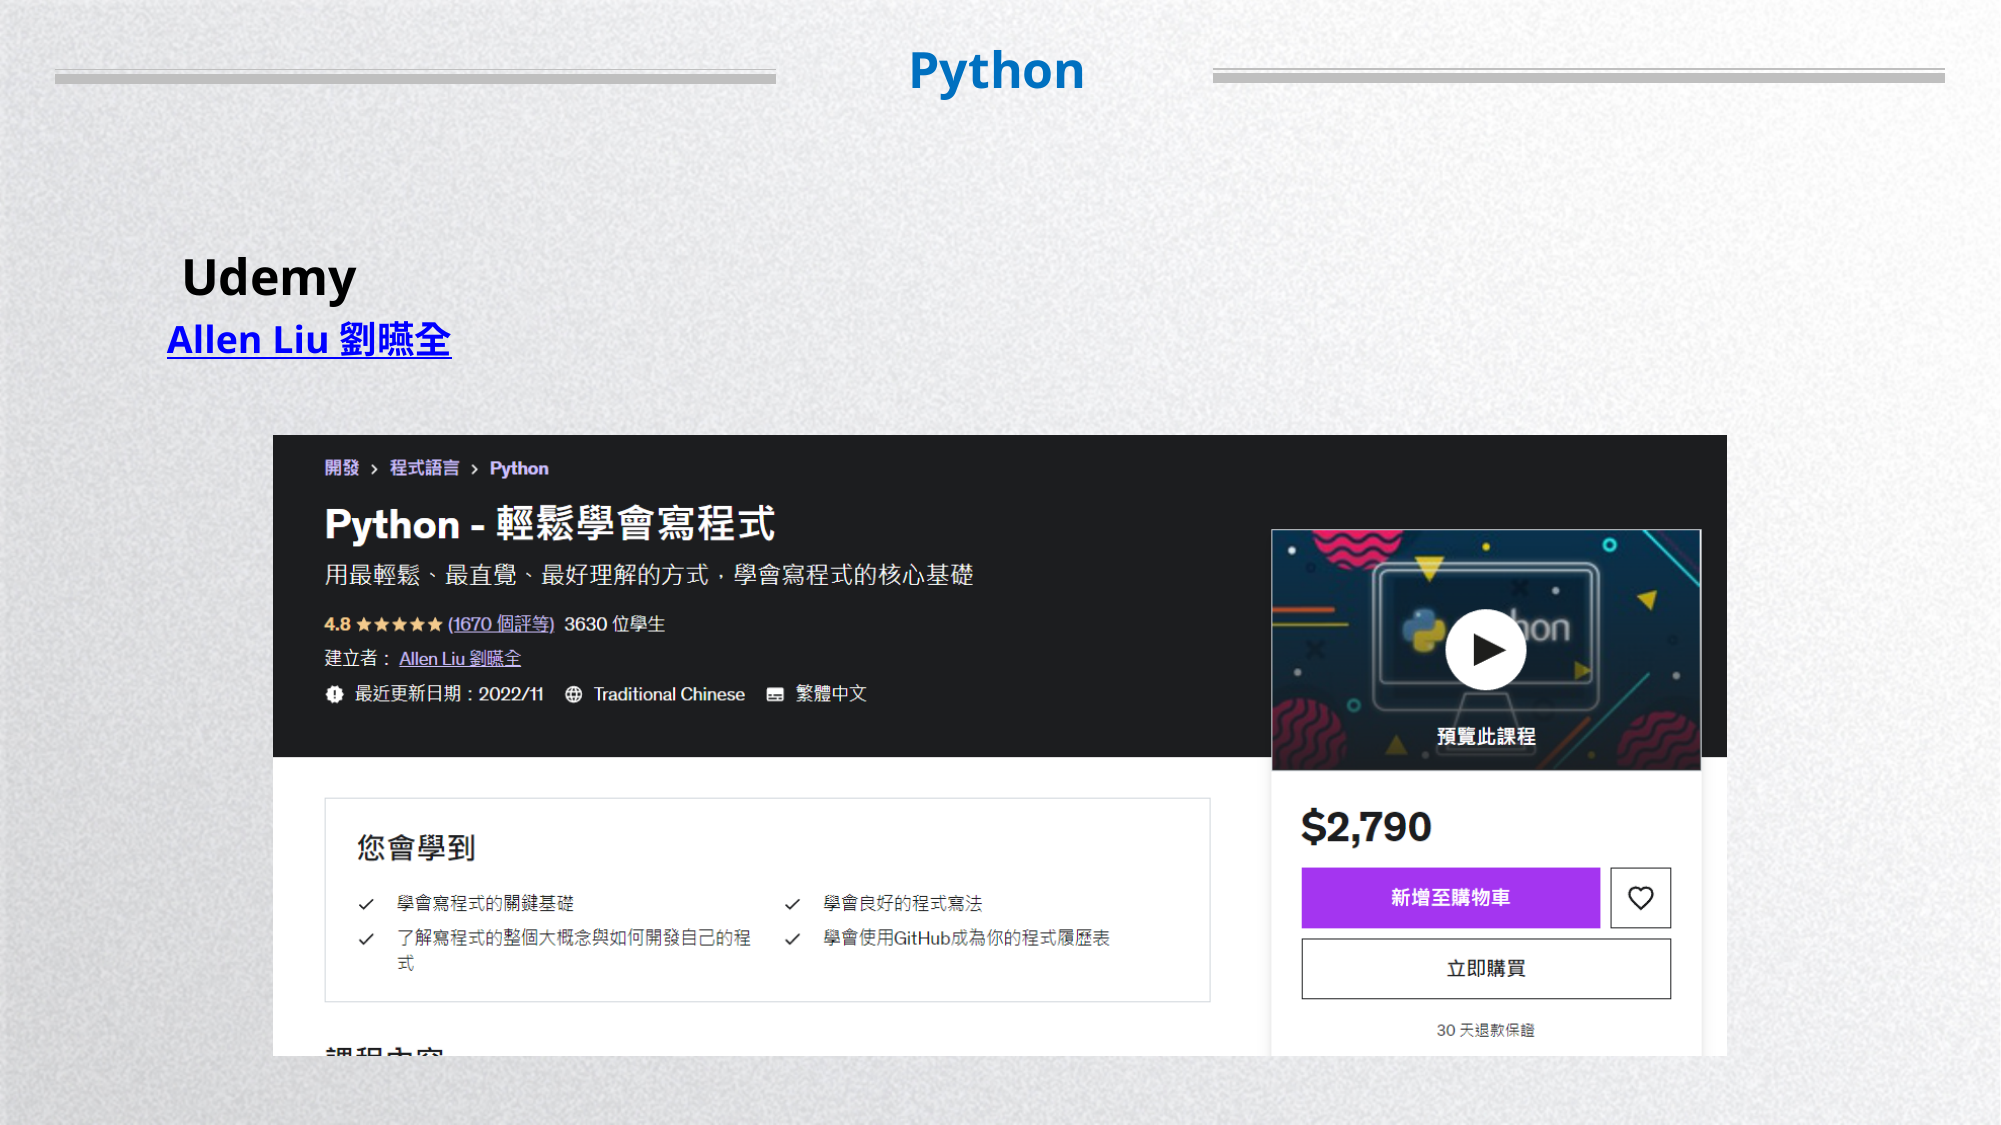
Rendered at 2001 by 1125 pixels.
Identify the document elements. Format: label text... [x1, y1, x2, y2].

picture [0, 0, 2001, 1125]
text_box Udemy [166, 208, 1839, 313]
text_box Allen Liu 劉曣全 [152, 308, 468, 378]
text_box Python [782, 30, 1213, 106]
